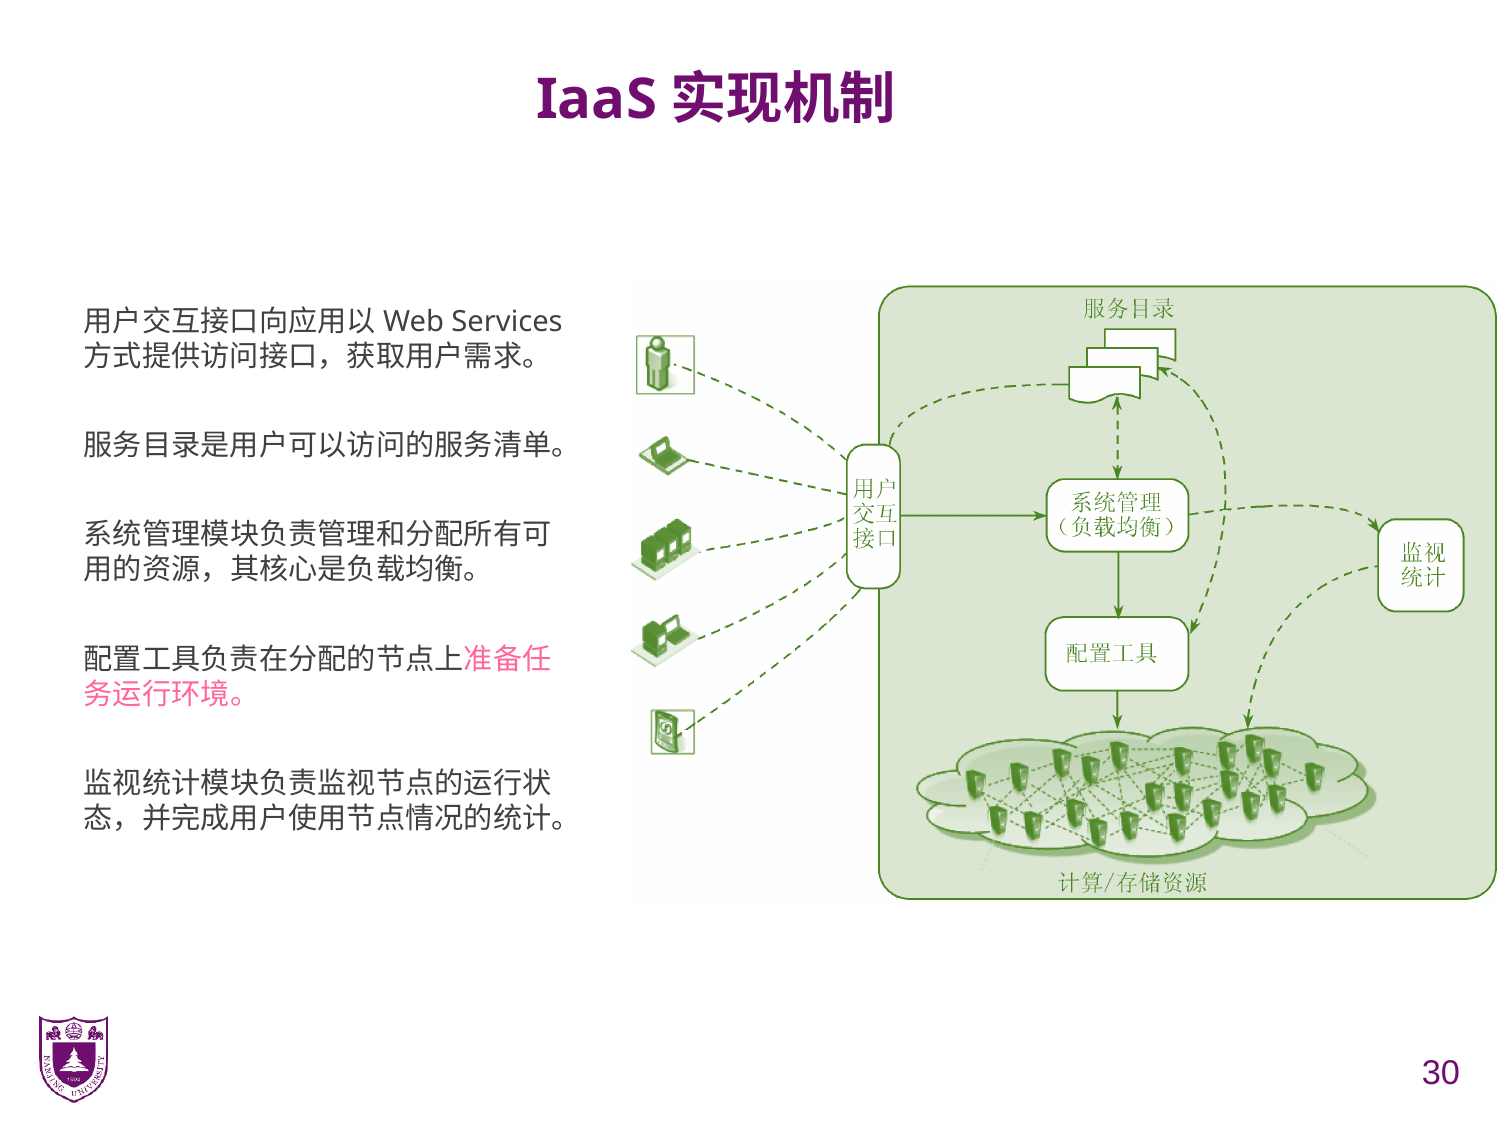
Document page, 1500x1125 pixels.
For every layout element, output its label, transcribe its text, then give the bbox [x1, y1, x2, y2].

text_box 配置工具负责在分配的节点上准备任务运行环境。 [68, 632, 584, 718]
text_box 服务目录是用户可以访问的服务清单。 [68, 418, 584, 469]
picture [39, 1016, 108, 1103]
text_box 用户交互接口向应用以Web Services方式提供访问接口，获取用户需求。 [68, 294, 584, 380]
title IaaS实现机制 [68, 47, 1363, 154]
text_box 系统管理模块负责管理和分配所有可用的资源，其核心是负载均衡。 [68, 508, 584, 593]
picture [627, 282, 1500, 903]
text_box 监视统计模块负责监视节点的运行状态，并完成用户使用节点情况的统计。 [68, 757, 584, 842]
slide_number 30 [1370, 1047, 1475, 1095]
